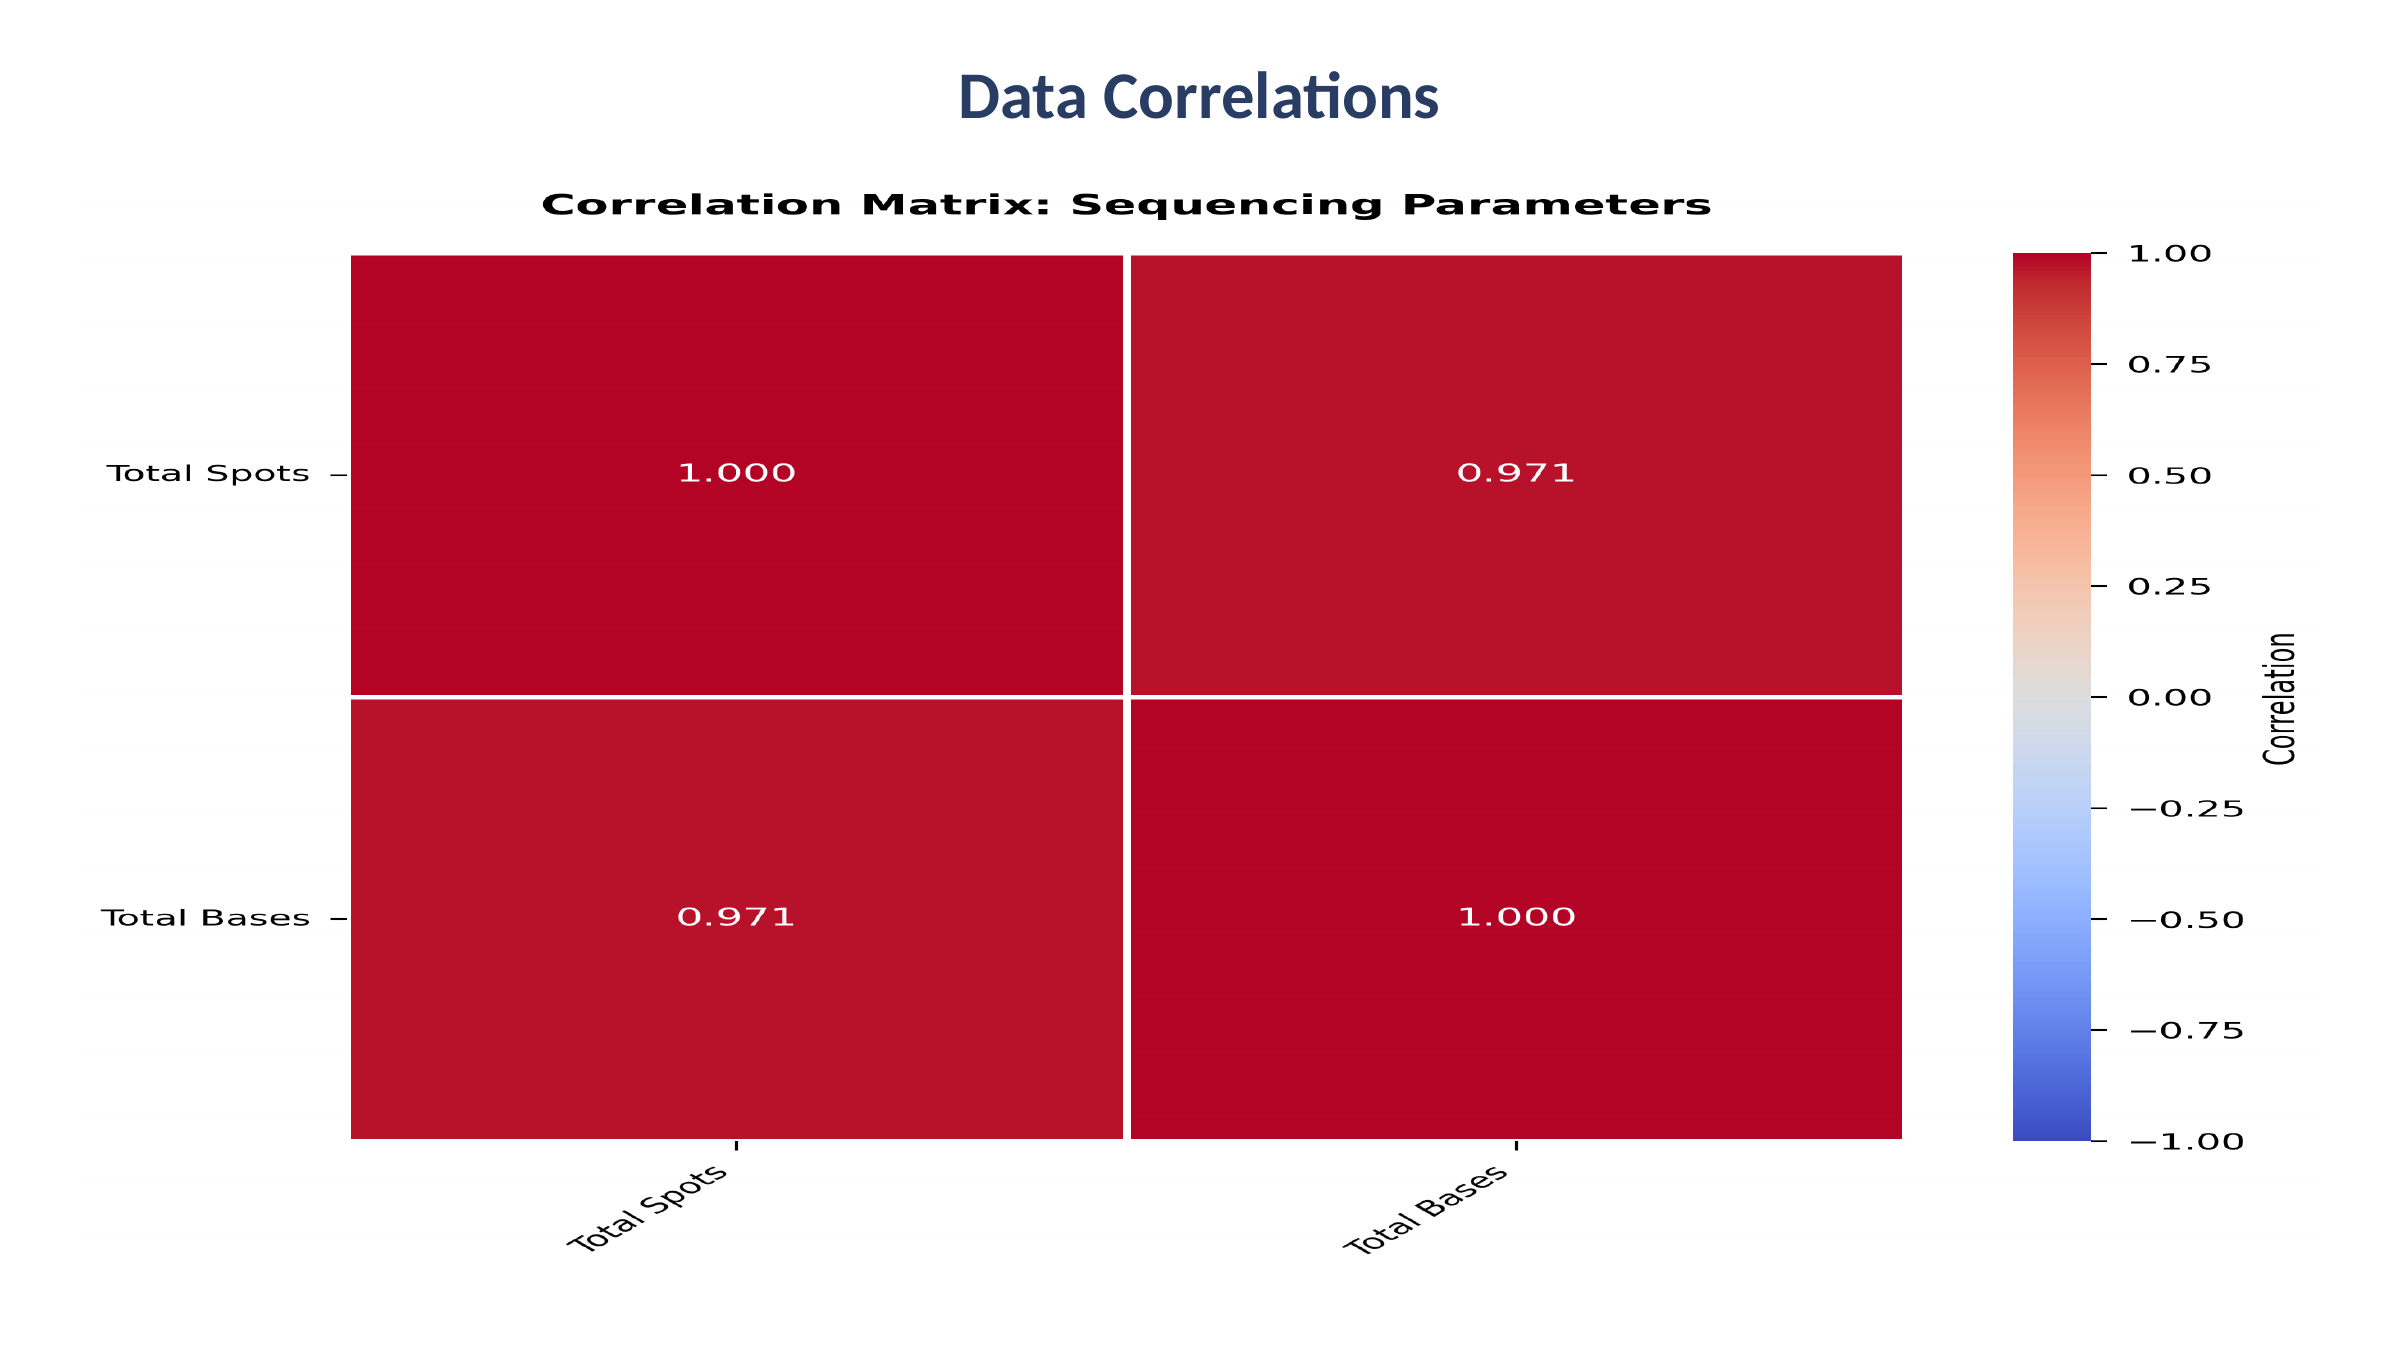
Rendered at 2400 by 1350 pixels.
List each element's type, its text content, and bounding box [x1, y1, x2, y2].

text_box Data Correlations [943, 44, 1457, 140]
picture [74, 179, 2326, 1276]
